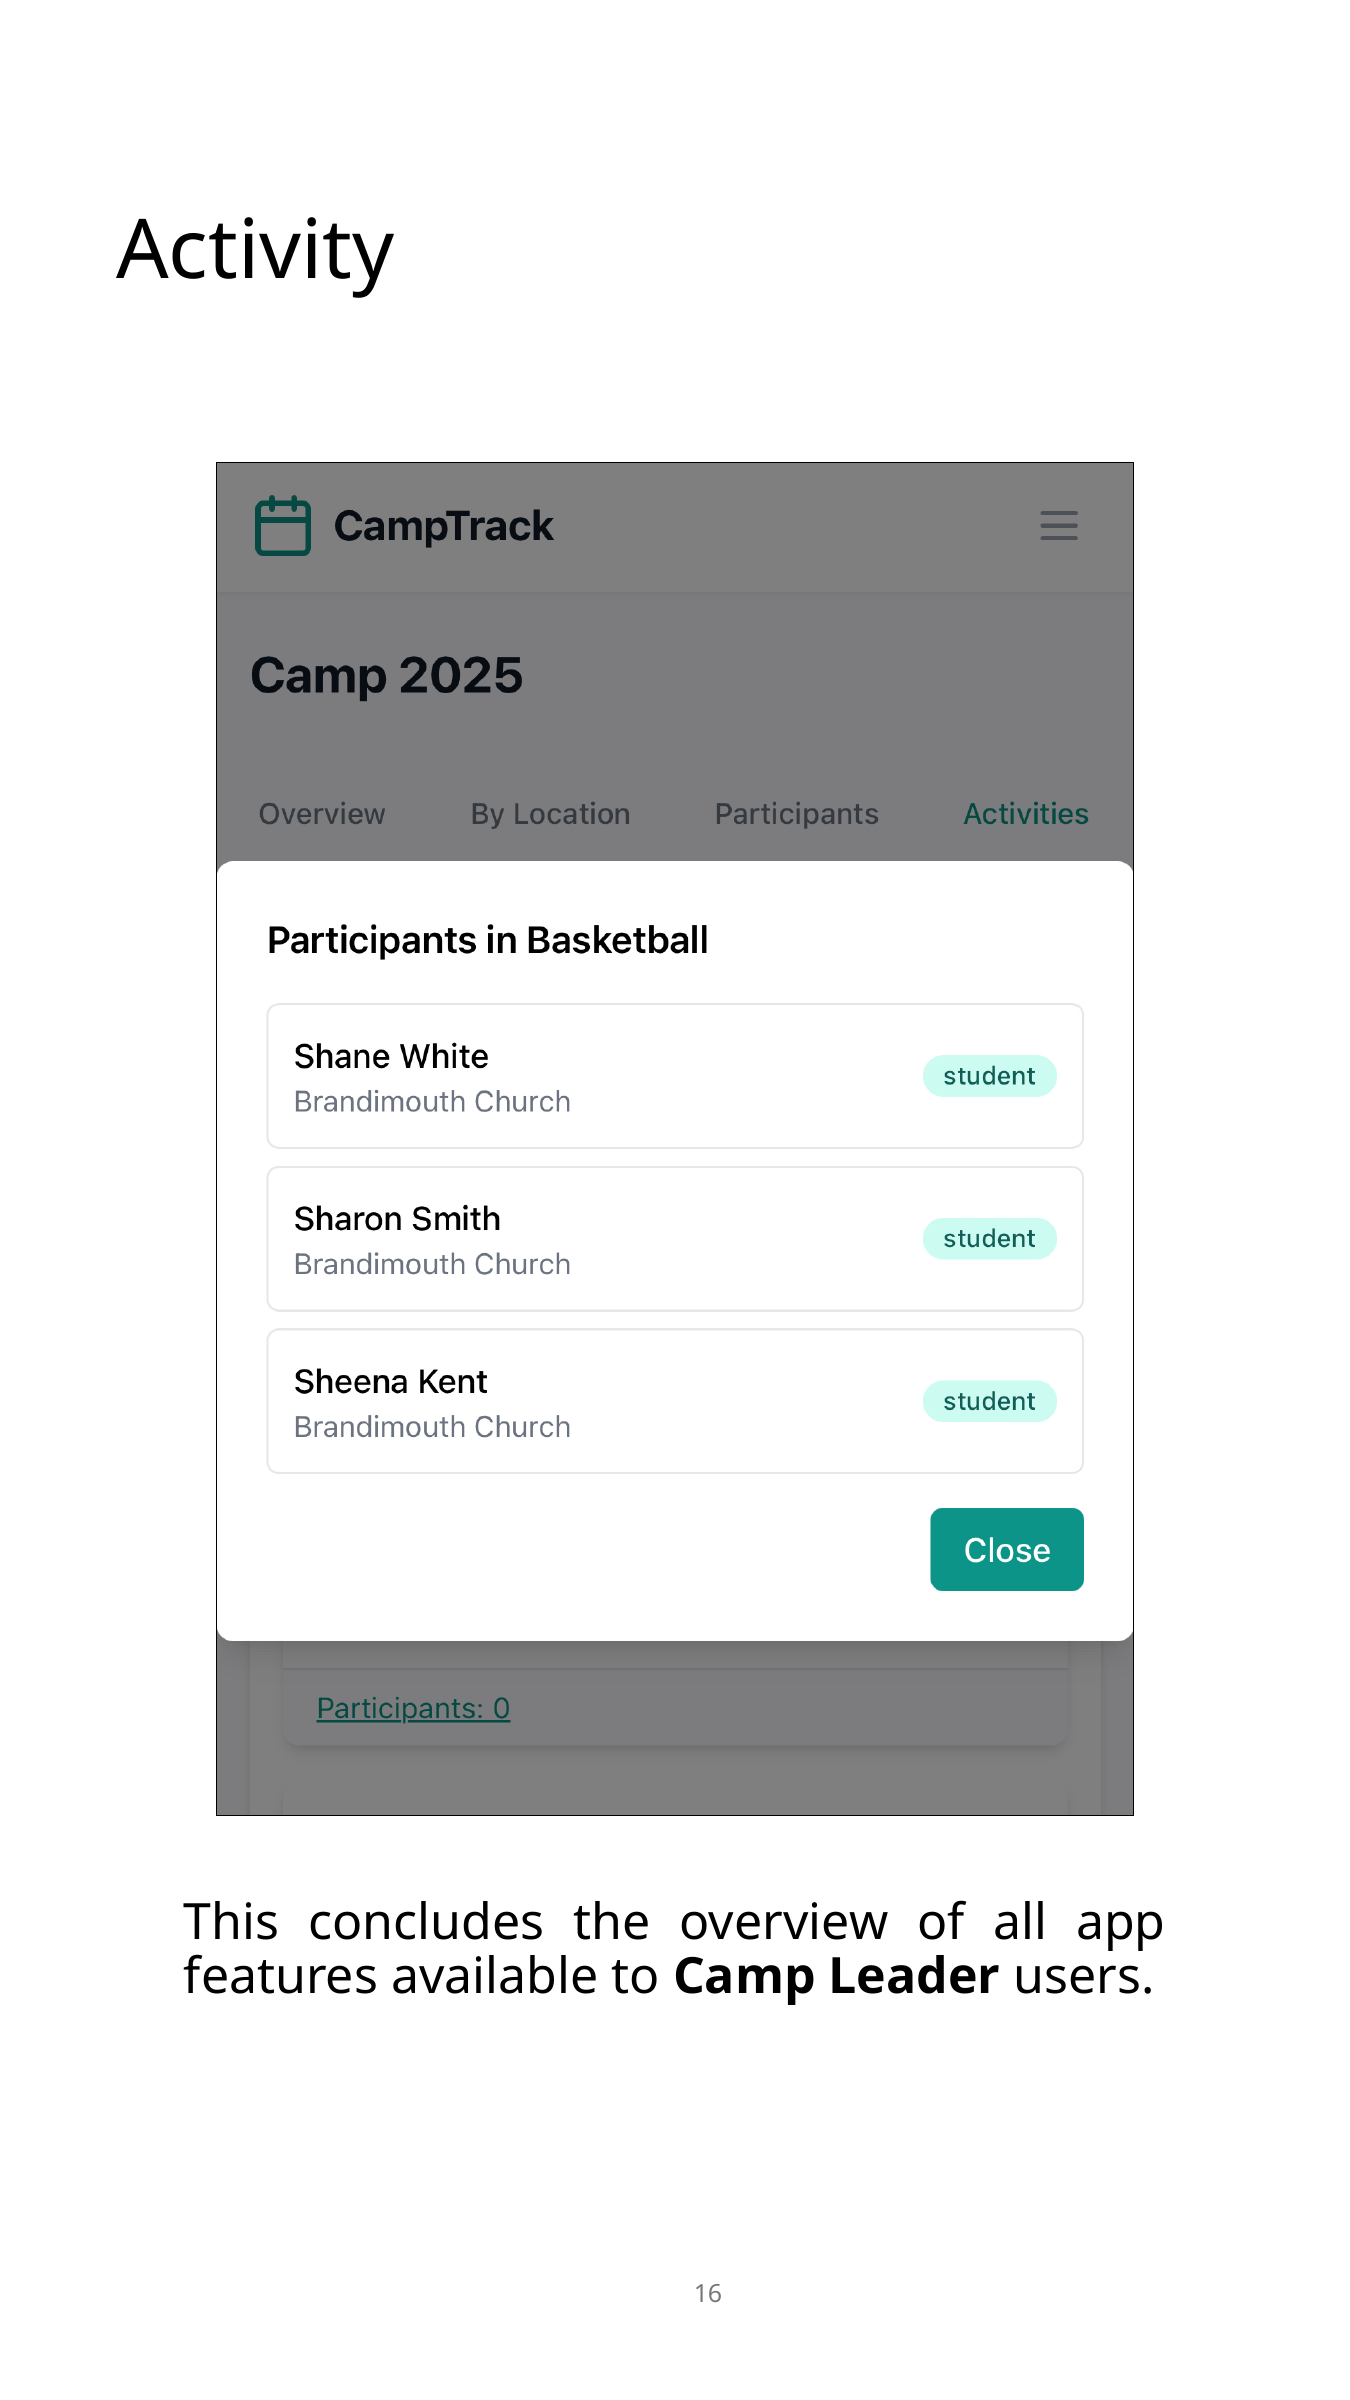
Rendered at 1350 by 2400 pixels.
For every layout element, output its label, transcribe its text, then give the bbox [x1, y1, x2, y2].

picture [216, 461, 1134, 1817]
slide_number 16 [556, 2230, 860, 2358]
title Activity [101, 168, 1249, 336]
subtitle This concludes the overview of all app features available to Camp Leader users. [168, 1889, 1182, 2116]
